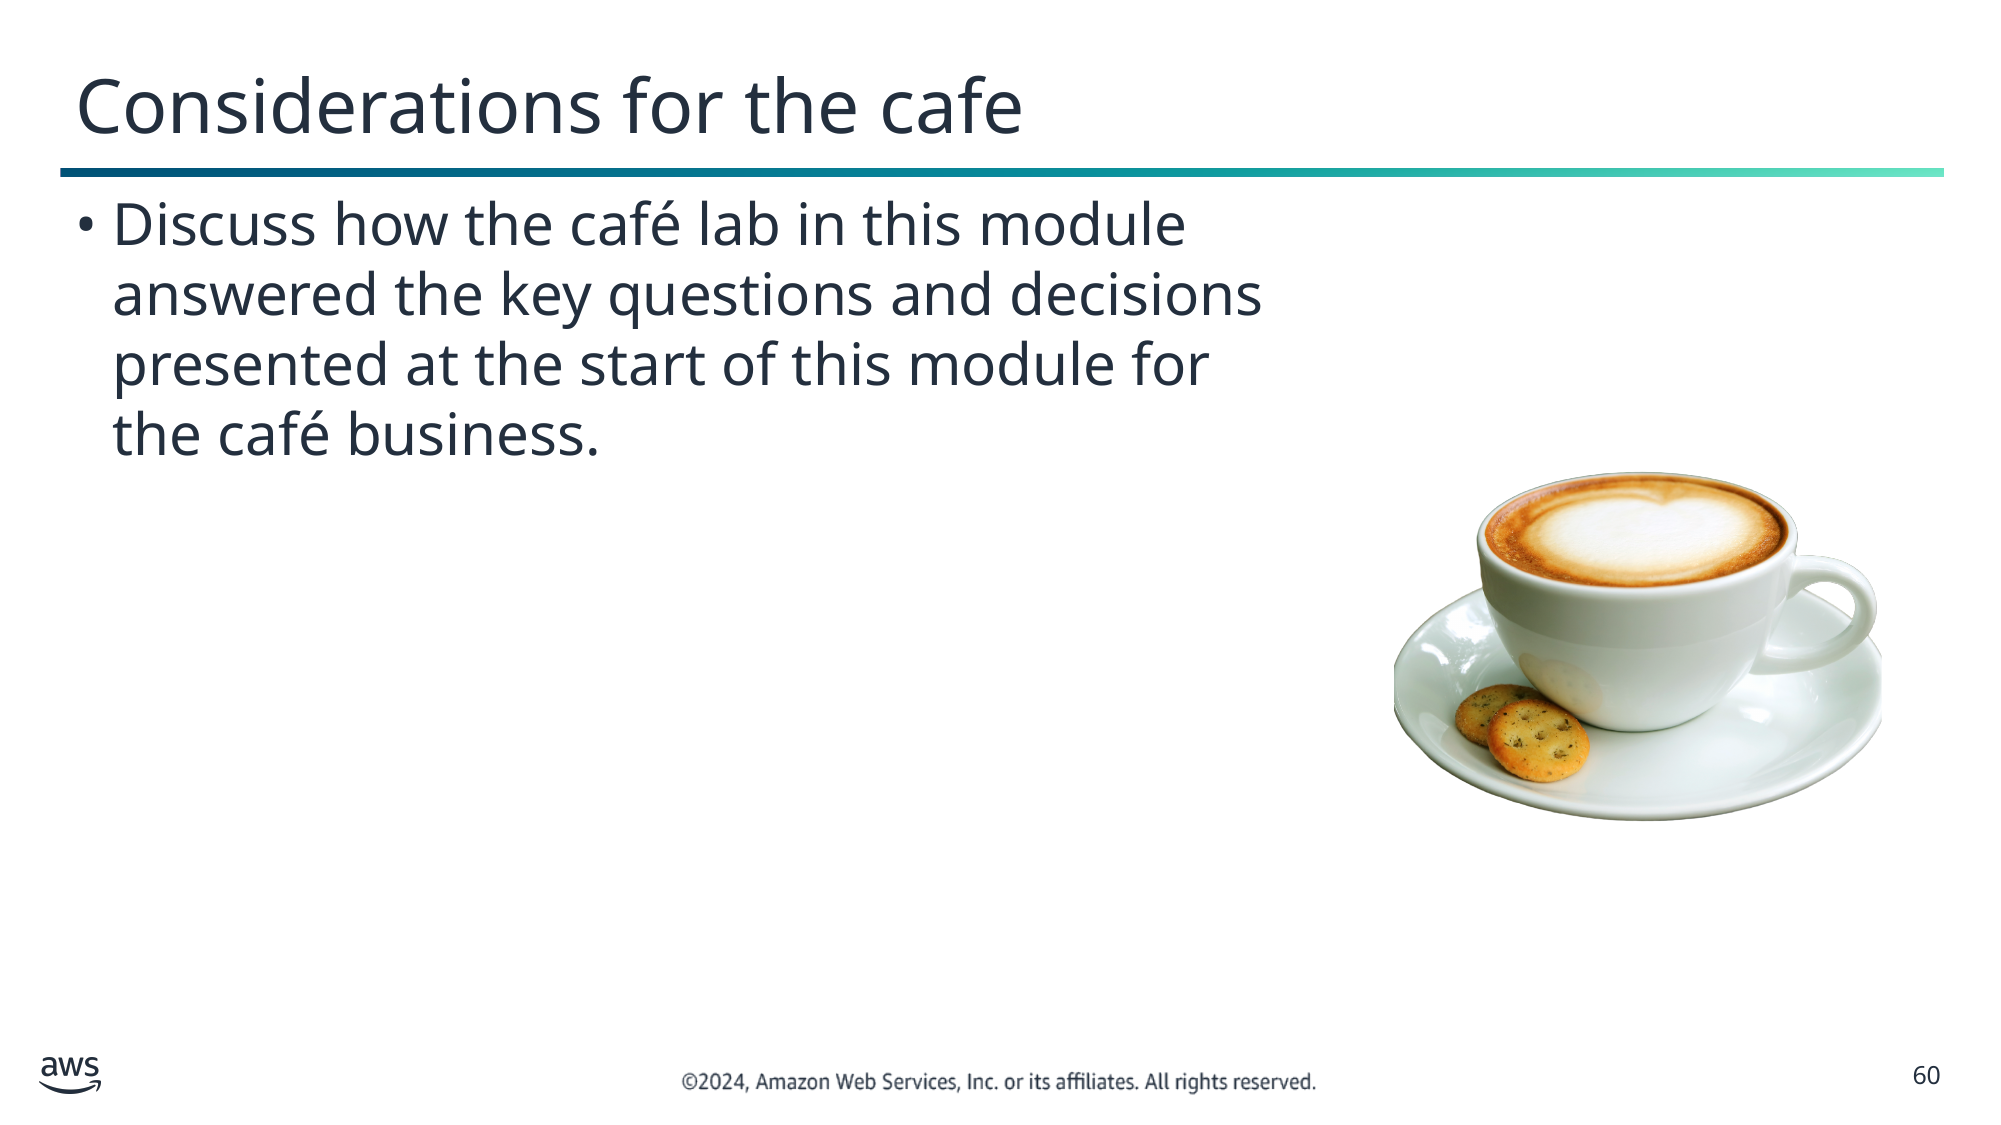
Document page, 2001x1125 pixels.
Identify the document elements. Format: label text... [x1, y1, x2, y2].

list Discuss how the café lab in this module answered the key questions and decisions presented at the start of this module for the café business. [60, 179, 1314, 1055]
picture [681, 168, 1944, 177]
title Considerations for the cafe [60, 49, 1941, 170]
picture [1393, 373, 1882, 862]
slide_number ‹#› [1861, 1057, 1941, 1095]
picture [621, 1061, 1378, 1105]
picture [39, 1057, 101, 1094]
